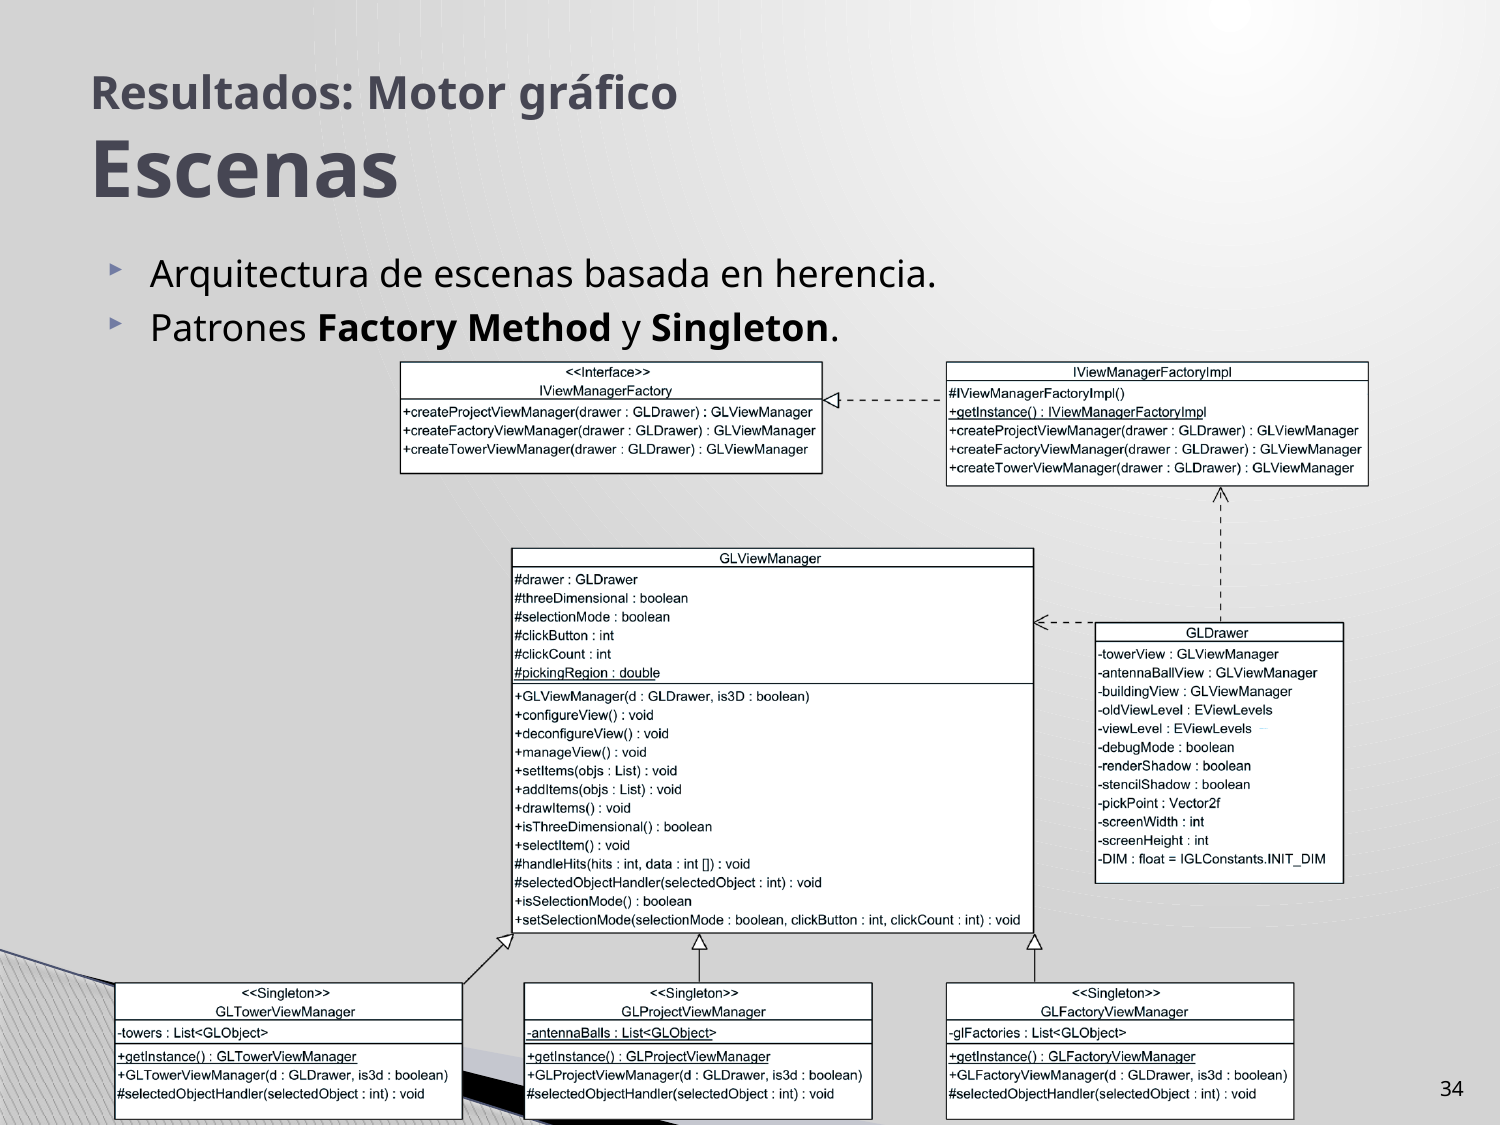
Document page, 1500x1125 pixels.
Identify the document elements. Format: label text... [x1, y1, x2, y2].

title Resultados: Motor gráfico Escenas [75, 45, 1425, 233]
picture [112, 359, 1373, 1124]
list Arquitectura de escenas basada en herencia. Patrones Factory Method y Singleton. [75, 243, 1425, 986]
slide_number 34 [1418, 1051, 1479, 1112]
